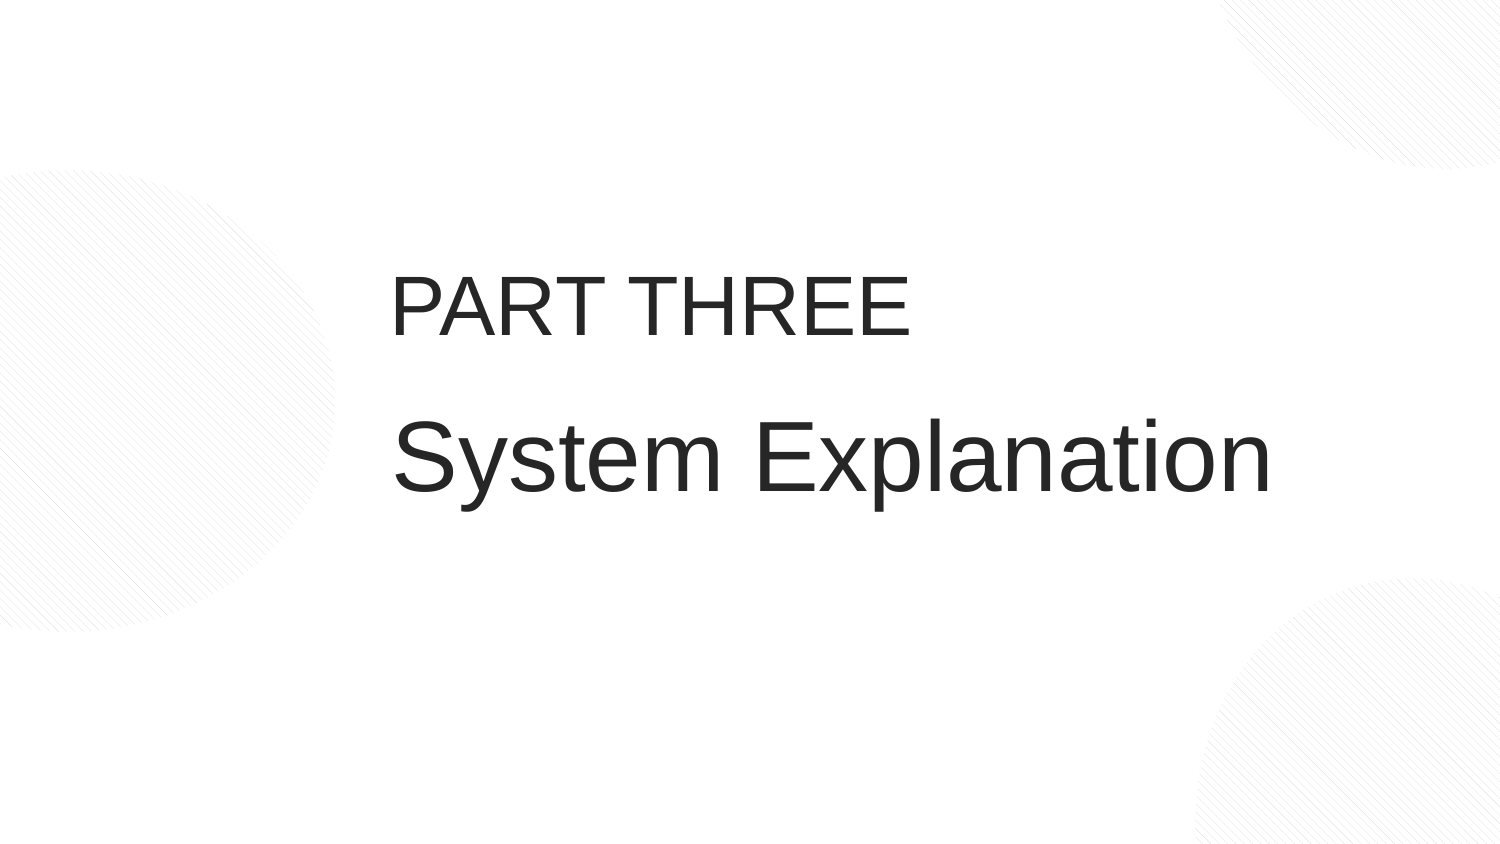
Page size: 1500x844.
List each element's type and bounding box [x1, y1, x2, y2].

text_box [1194, 577, 1500, 844]
text_box [0, 169, 337, 633]
text_box [374, 243, 1452, 521]
text_box [1217, 0, 1500, 170]
